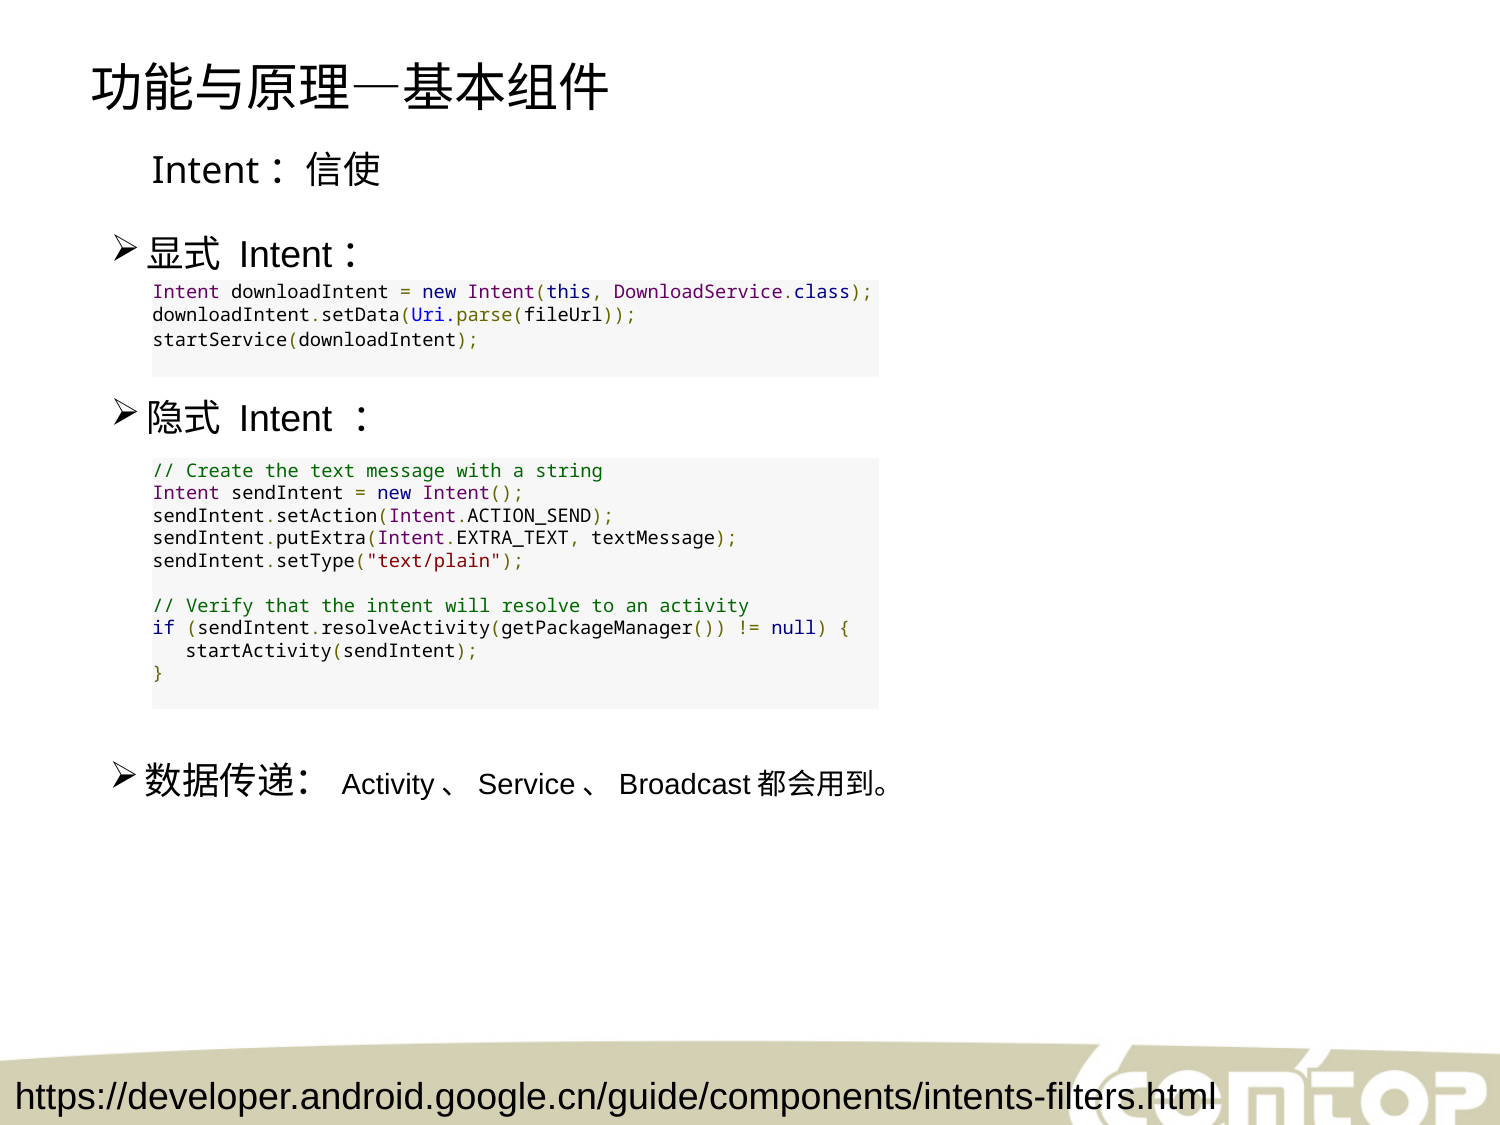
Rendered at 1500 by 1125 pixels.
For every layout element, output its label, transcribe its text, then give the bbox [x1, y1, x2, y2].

text_box Intent：信使 [137, 138, 396, 199]
text_box 显式 Intent： [96, 222, 394, 283]
text_box 数据传递：Activity、Service、Broadcast都会用到。 [94, 749, 919, 810]
text_box 功能与原理—基本组件 [75, 46, 626, 125]
text_box 隐式 Intent ： [96, 386, 405, 447]
text_box https://developer.android.google.cn/guide/components/intents-filters.html [0, 1064, 1243, 1125]
text_box Intent downloadIntent = new Intent(this, DownloadService.class); downloadIntent.setData(Uri.parse(fileUrl)); startService(downloadIntent); [152, 280, 879, 377]
text_box // Create the text message with a string Intent sendIntent = new Intent(); sendIntent.setAction(Intent.ACTION_SEND); sendIntent.putExtra(Intent.EXTRA_TEXT, textMessage); sendIntent.setType("text/plain"); // Verify that the intent will resolve to an activity if (sendIntent.resolveActivity(getPackageManager()) != null) { startActivity(sendIntent); } [152, 458, 879, 710]
picture [0, 0, 1500, 1125]
